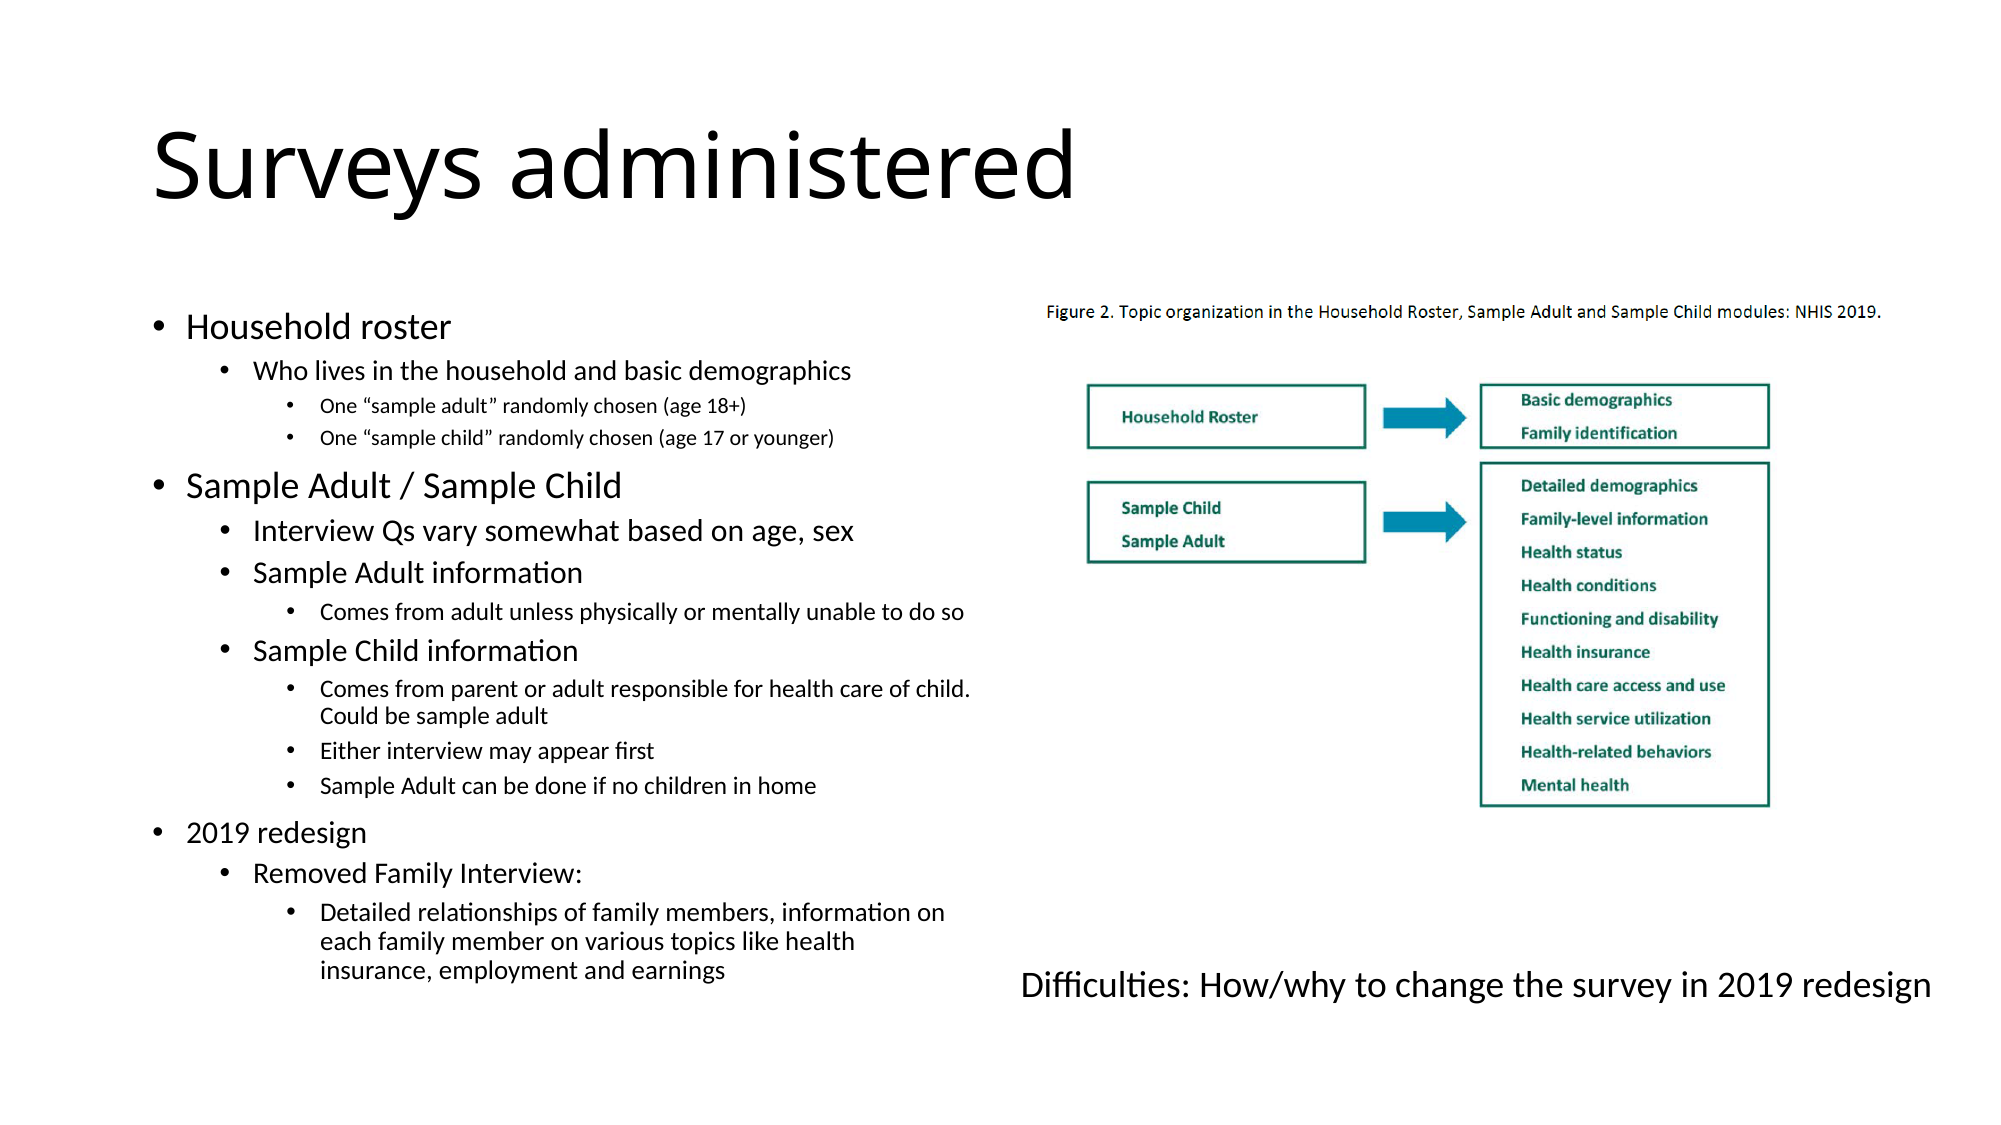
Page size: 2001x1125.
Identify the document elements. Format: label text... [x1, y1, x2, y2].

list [1036, 299, 1887, 824]
title Surveys administered [137, 59, 1863, 278]
list Household roster Who lives in the household and basic demographics One “sample adult” randomly chosen (age 18+) One “sample child” randomly chosen (age 17 or younger) Sample Adult / Sample Child Interview Qs vary somewhat based on age, sex Sample Adult information Comes from adult unless physically or mentally unable to do so Sample Child information Comes from parent or adult responsible for health care of child. Could be sample adult Either interview may appear first Sample Adult can be done if no children in home 2019 redesign Removed Family Interview: Detailed relationships of family members, information on each family member on various topics like health insurance, employment and earnings [137, 299, 988, 1014]
text_box Difficulties: How/why to change the survey in 2019 redesign [1006, 952, 1949, 1013]
